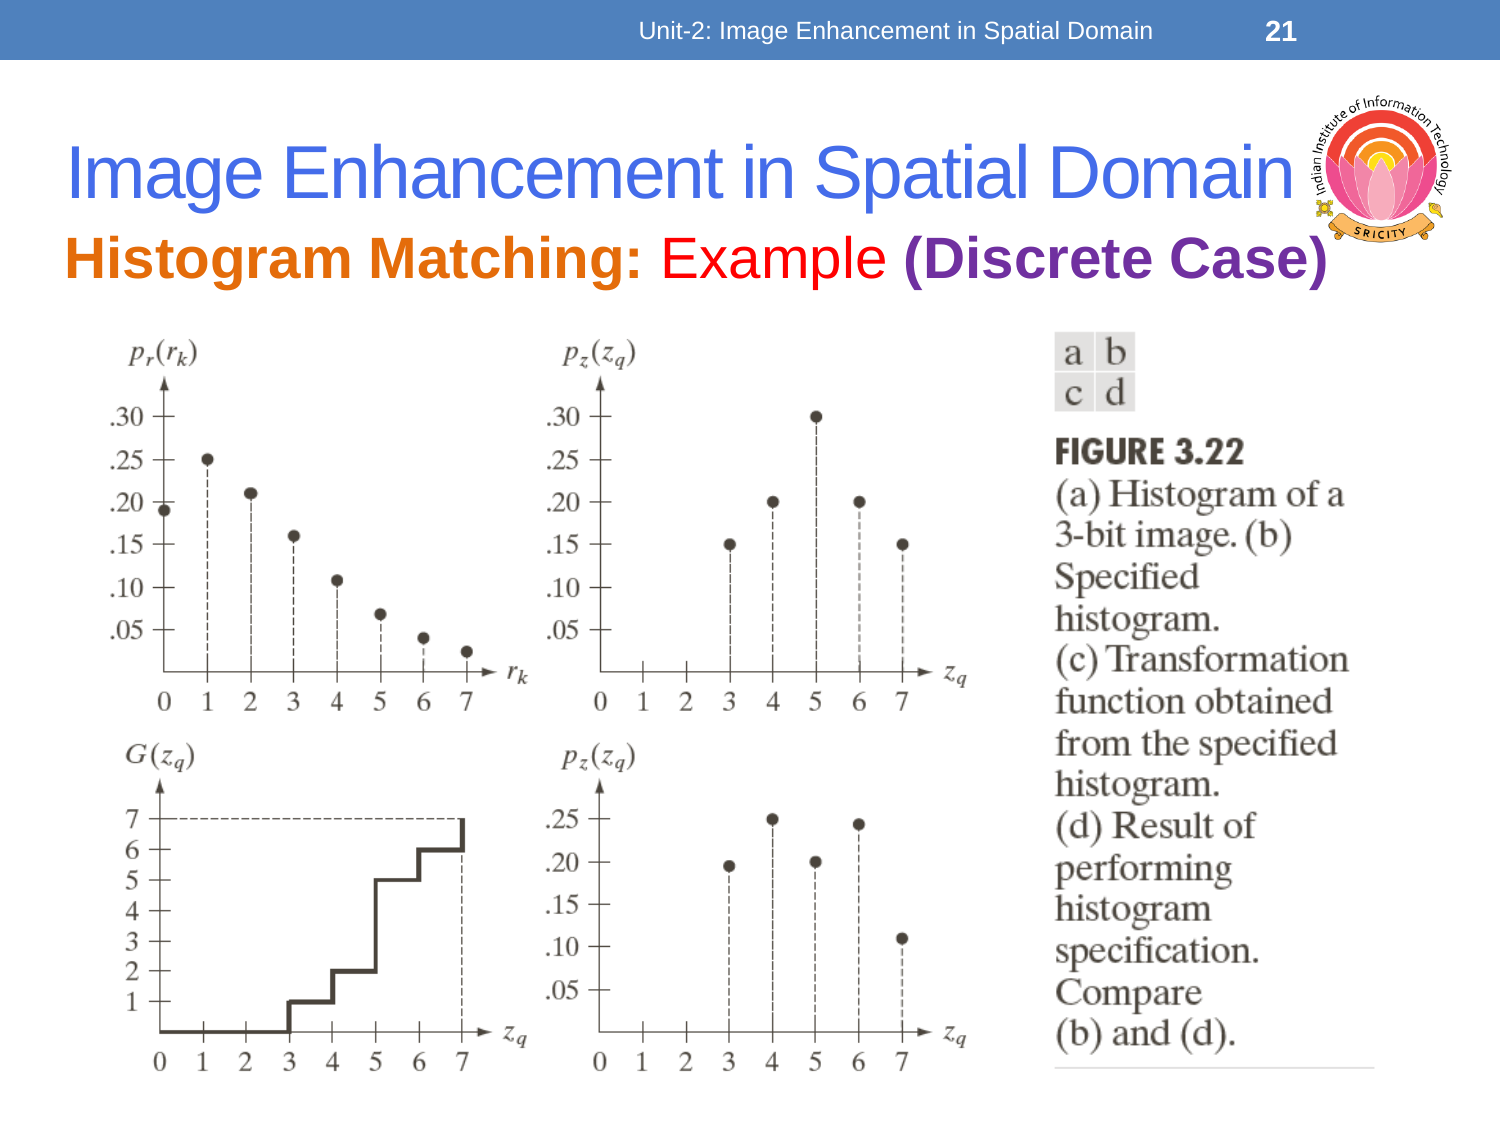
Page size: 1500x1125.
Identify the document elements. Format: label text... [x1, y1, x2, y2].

title Image Enhancement in Spatial Domain [50, 87, 1298, 212]
slide_number 21 [1250, 3, 1425, 57]
footer Unit-2: Image Enhancement in Spatial Domain [562, 3, 1238, 57]
picture [1299, 87, 1463, 251]
picture [99, 329, 978, 1088]
text_box Histogram Matching: Example (Discrete Case) [50, 212, 1369, 438]
picture [1043, 325, 1380, 1082]
